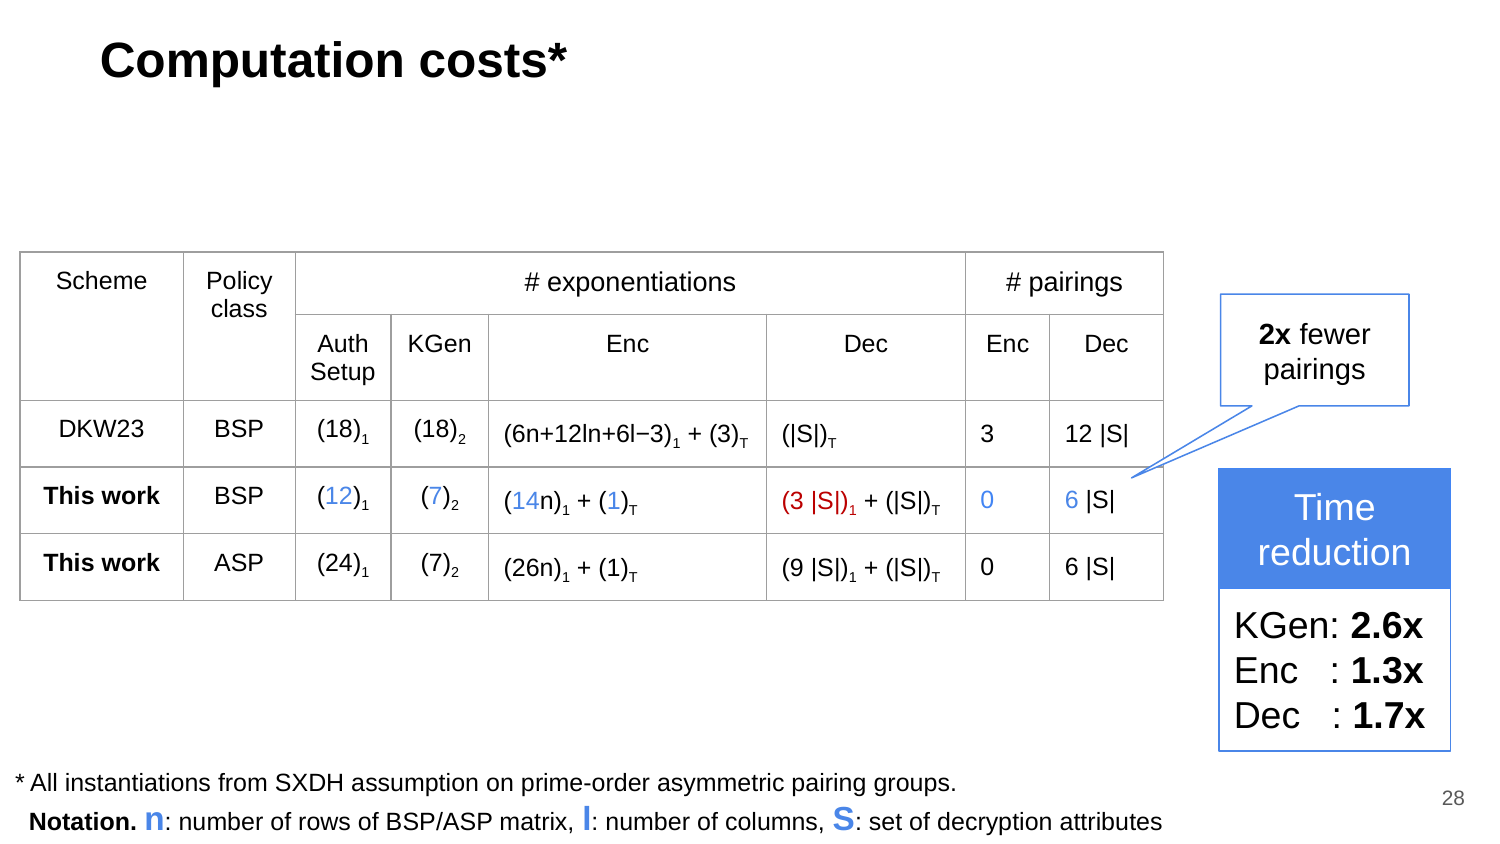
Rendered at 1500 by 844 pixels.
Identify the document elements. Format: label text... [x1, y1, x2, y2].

table_cell (12)1 [296, 468, 390, 533]
text_box Time reduction [1218, 468, 1451, 589]
table_cell 6 |S| [1050, 534, 1163, 600]
table_cell Dec [1050, 315, 1163, 400]
table_cell Enc [966, 315, 1049, 400]
table_cell (6n+12ln+6l−3)1 + (3)T [489, 401, 766, 466]
table_header # pairings [966, 253, 1163, 314]
table_cell BSP [184, 468, 295, 533]
table_cell (9 |S|)1 + (|S|)T [767, 534, 965, 600]
table_cell 0 [966, 534, 1049, 600]
slide_number 28 [1389, 764, 1480, 830]
table_cell 3 [966, 401, 1049, 466]
table_cell (18)2 [392, 401, 488, 466]
table_cell Auth Setup [296, 315, 390, 400]
table_cell ASP [184, 534, 295, 600]
text_box KGen: 2.6x Enc : 1.3x Dec : 1.7x [1218, 589, 1451, 752]
table_header # exponentiations [296, 253, 965, 314]
table_cell BSP [184, 401, 295, 466]
table_cell (7)2 [392, 534, 488, 600]
table_cell KGen [392, 315, 488, 400]
table_cell Enc [489, 315, 766, 400]
table_cell (26n)1 + (1)T [489, 534, 766, 600]
table_cell (7)2 [392, 468, 488, 533]
table_cell This work [21, 534, 183, 600]
table_cell (18)1 [296, 401, 390, 466]
table_header Policy class [184, 253, 295, 400]
table_cell (3 |S|)1 + (|S|)T [767, 468, 965, 533]
title Computation costs* [84, 13, 1500, 103]
table_cell 6 |S| [1050, 468, 1163, 533]
table_cell This work [21, 468, 183, 533]
table_header Scheme [21, 253, 183, 400]
table_cell (|S|)T [767, 401, 965, 466]
table_cell DKW23 [21, 401, 183, 466]
table_cell (14n)1 + (1)T [489, 468, 766, 533]
text_box * All instantiations from SXDH assumption on prime-order asymmetric pairing groups. Notation. n: number of rows of BSP/ASP matrix, l: number of columns, S: set of decryption attributes [0, 751, 1342, 844]
table_cell (24)1 [296, 534, 390, 600]
table_cell 0 [966, 468, 1049, 533]
text_box 2x fewer pairings [1131, 294, 1409, 478]
table_cell Dec [767, 315, 965, 400]
table_cell 12 |S| [1050, 401, 1163, 466]
